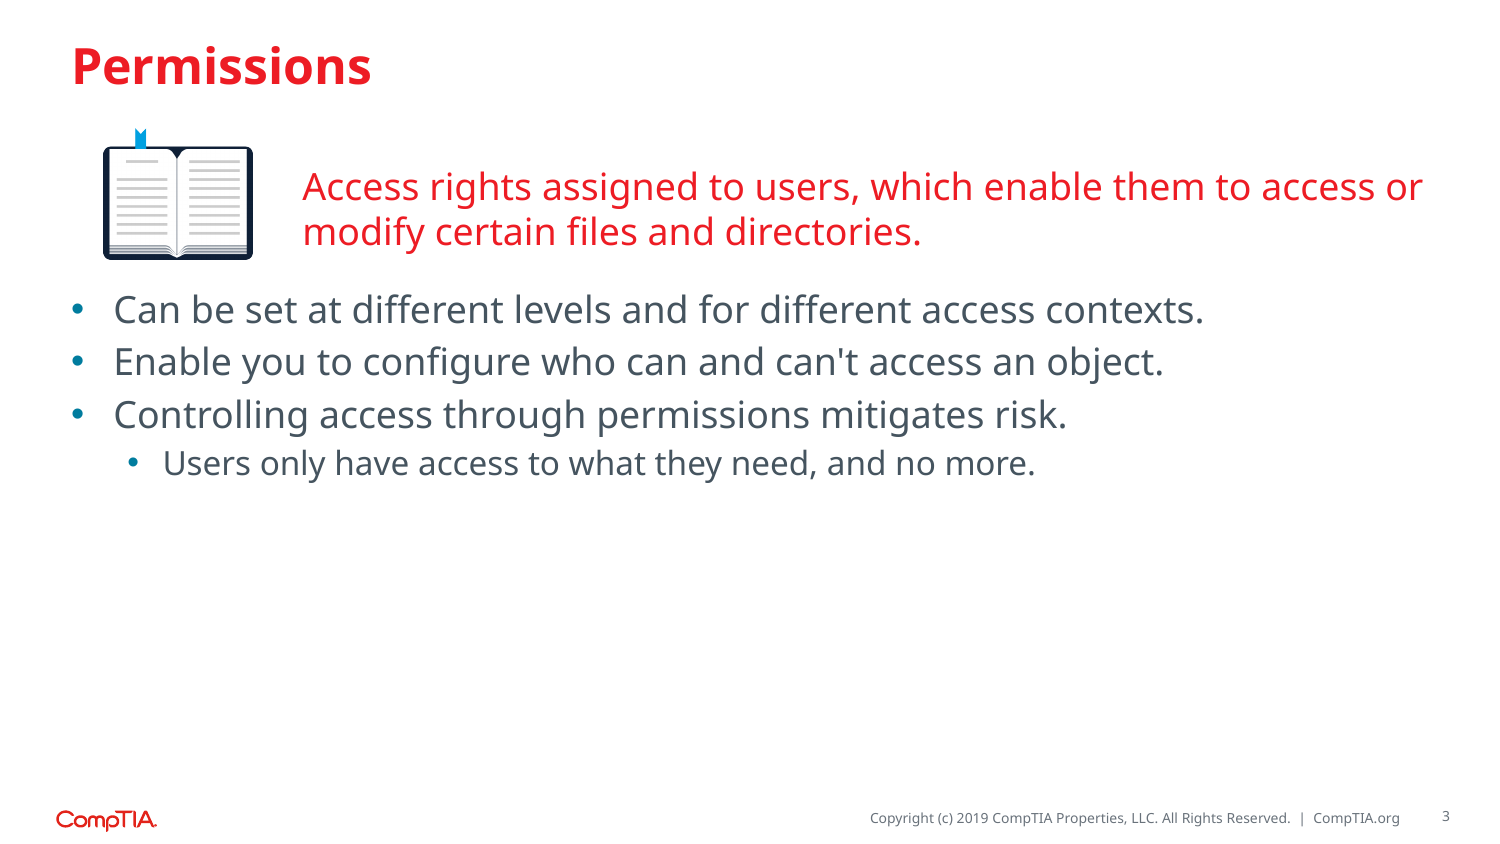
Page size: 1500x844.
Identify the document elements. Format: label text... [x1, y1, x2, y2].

picture [103, 128, 253, 260]
slide_number 3 [1407, 800, 1450, 835]
list Access rights assigned to users, which enable them to access or modify certain files and directories. [287, 155, 1445, 249]
title Permissions [56, 12, 1444, 117]
list Can be set at different levels and for different access contexts. Enable you to configure who can and can't access an object. Controlling access through permissions mitigates risk. Users only have access to what they need, and no more. [56, 278, 1444, 764]
